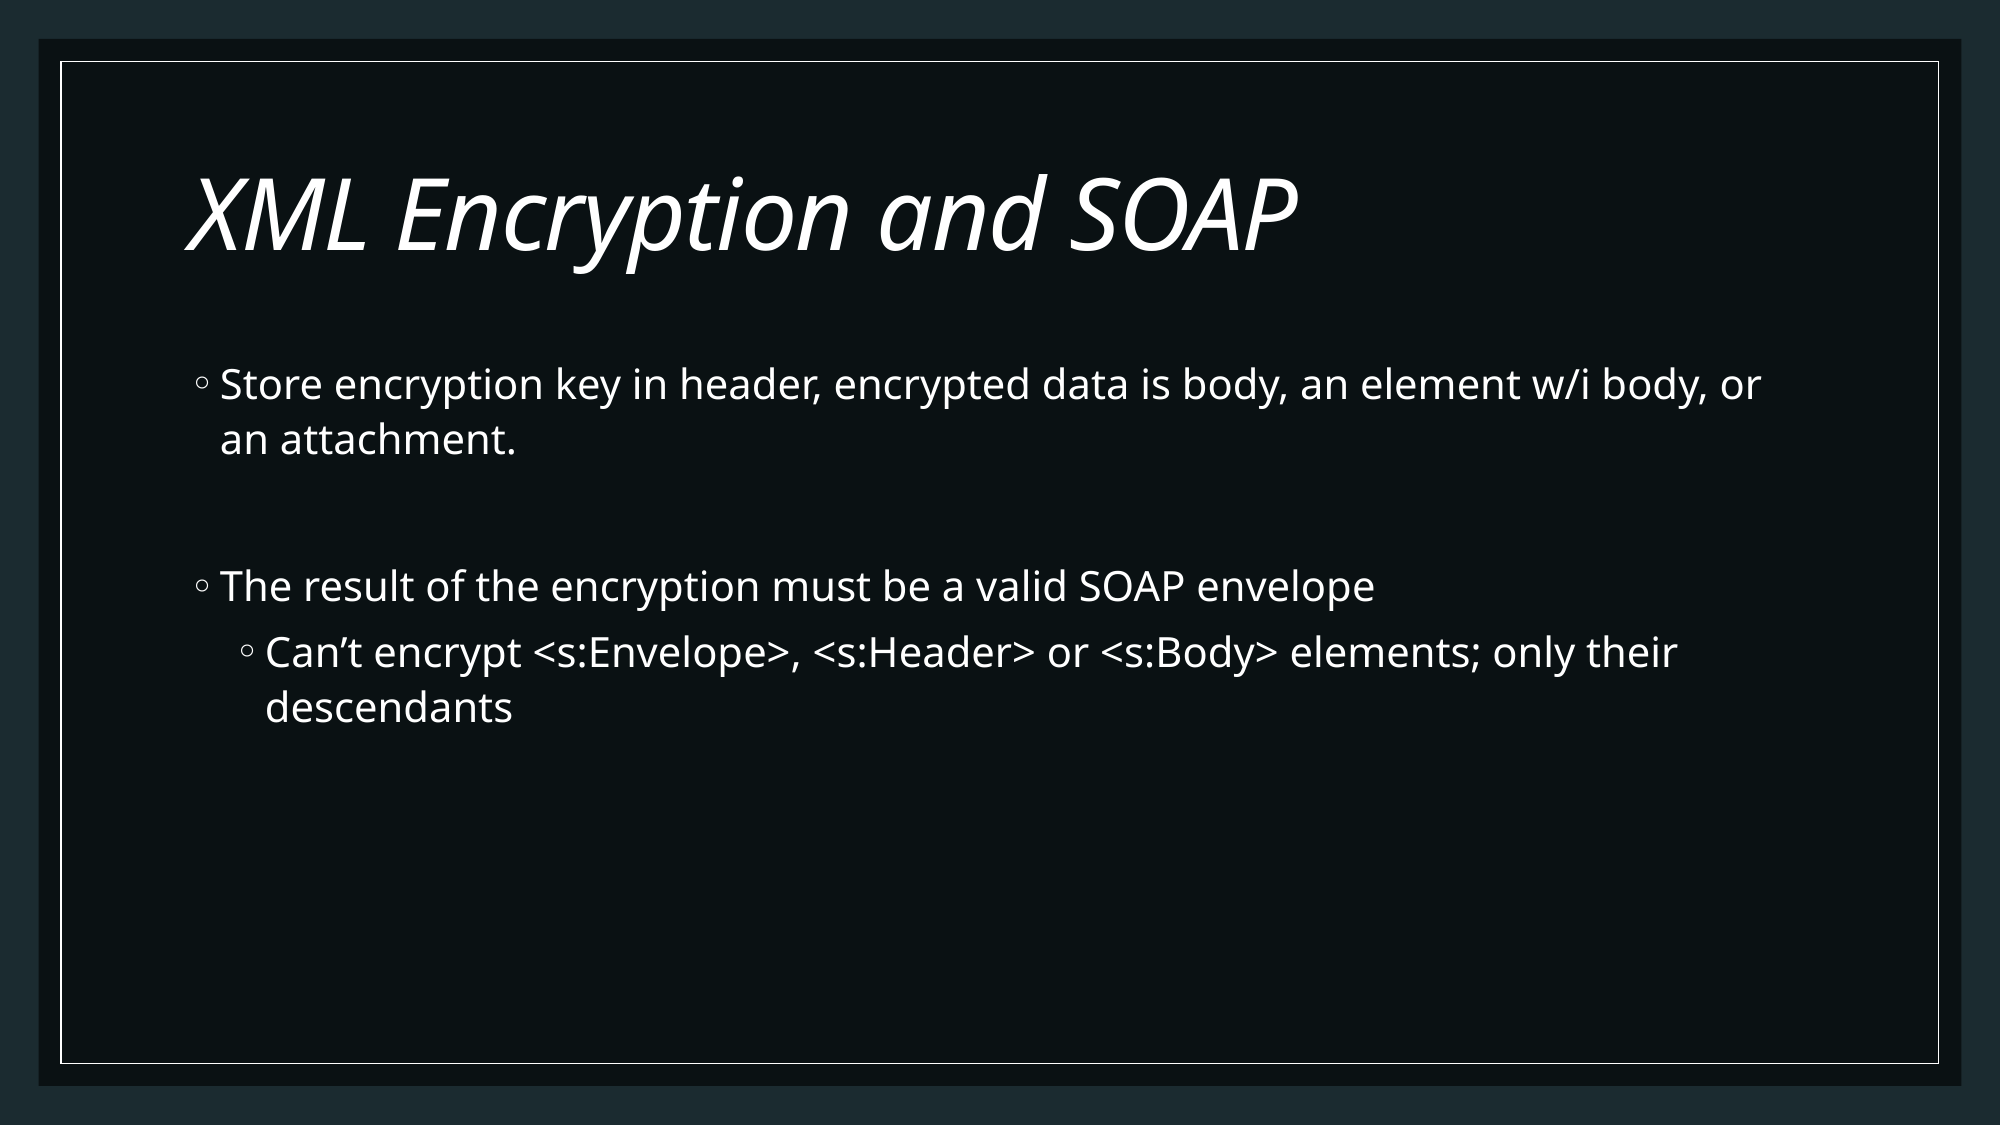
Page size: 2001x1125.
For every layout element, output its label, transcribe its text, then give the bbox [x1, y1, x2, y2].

title XML Encryption and SOAP [174, 105, 1825, 331]
list Store encryption key in header, encrypted data is body, an element w/i body, or an attachment. The result of the encryption must be a valid SOAP envelope Can’t encrypt <s:Envelope>, <s:Header> or <s:Body> elements; only their descendants [174, 345, 1825, 977]
